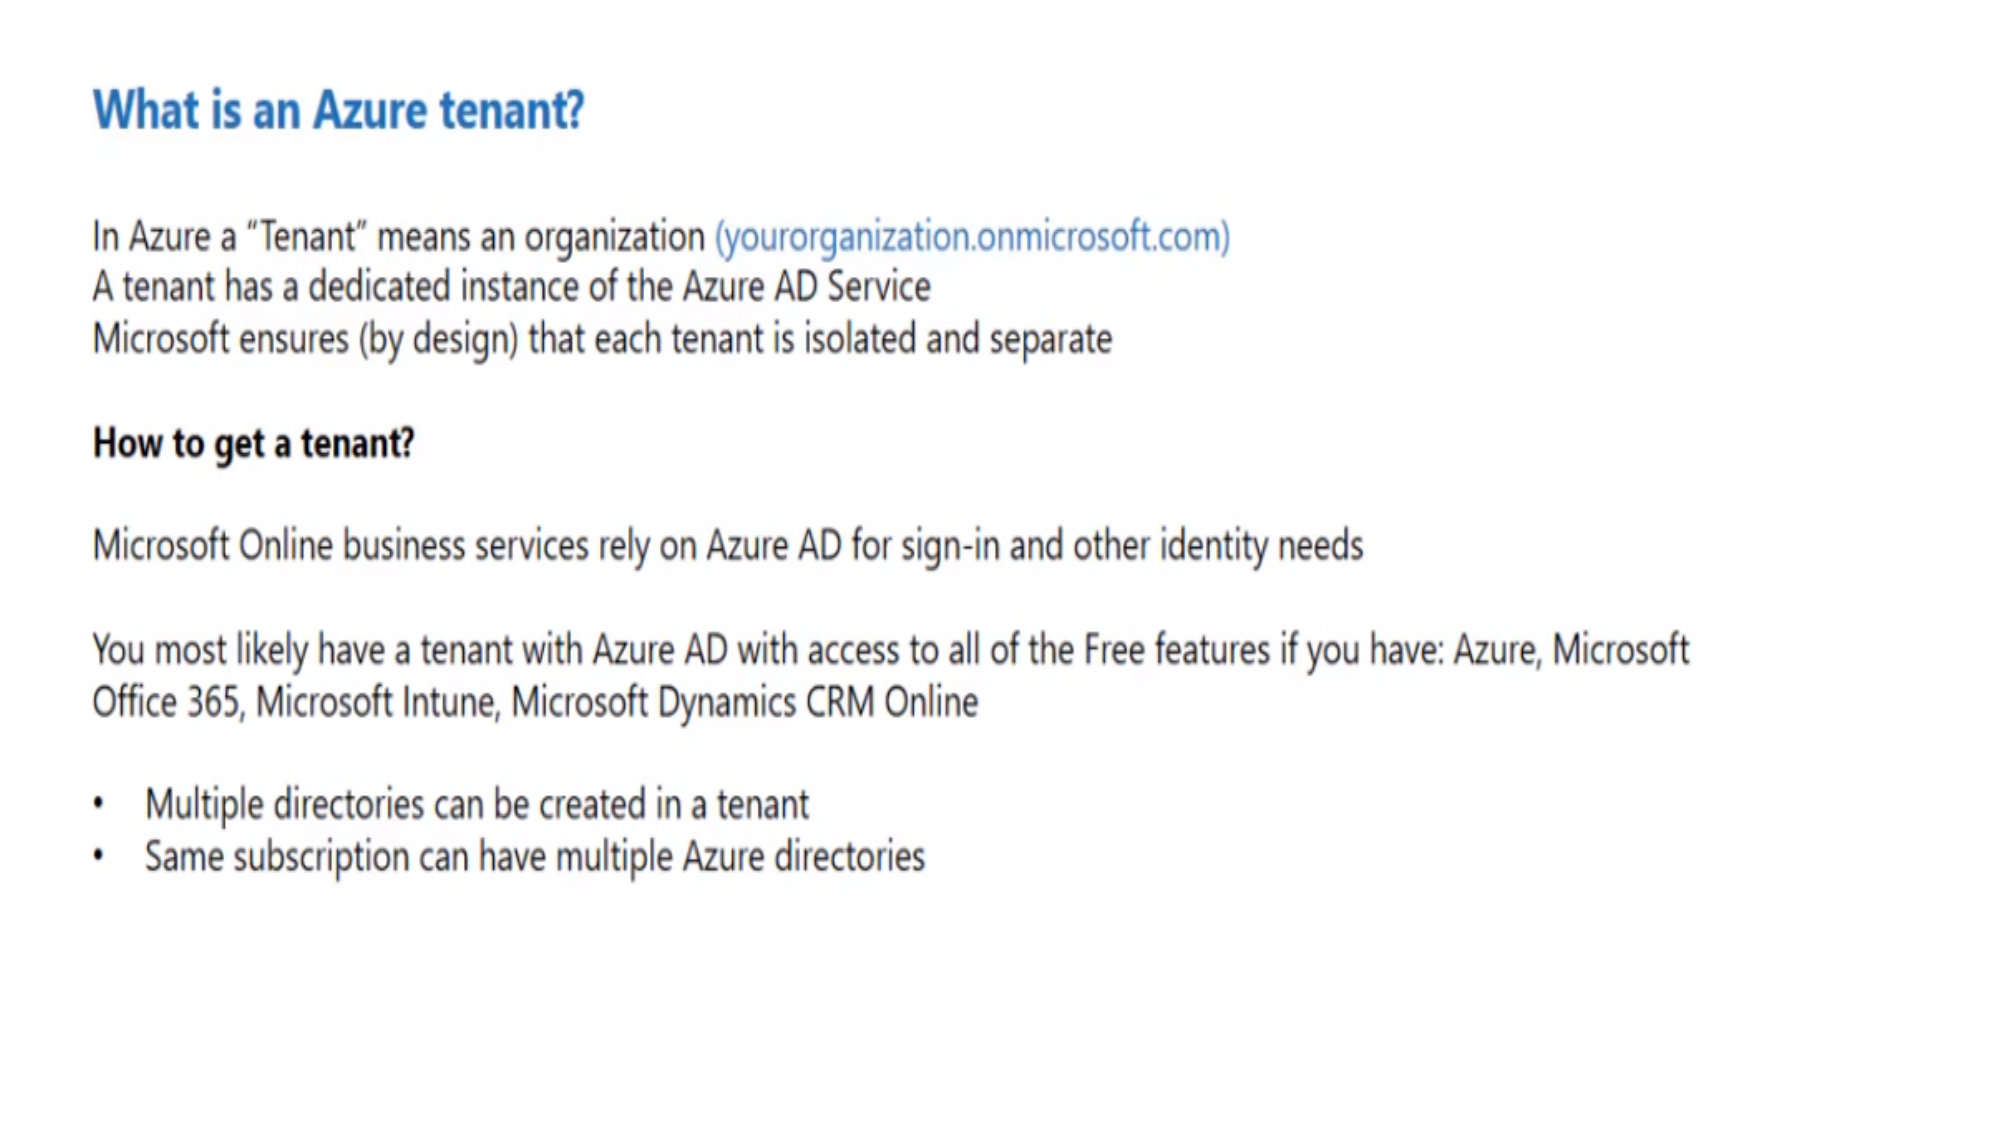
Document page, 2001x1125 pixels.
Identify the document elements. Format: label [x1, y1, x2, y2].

picture [0, 44, 2000, 965]
